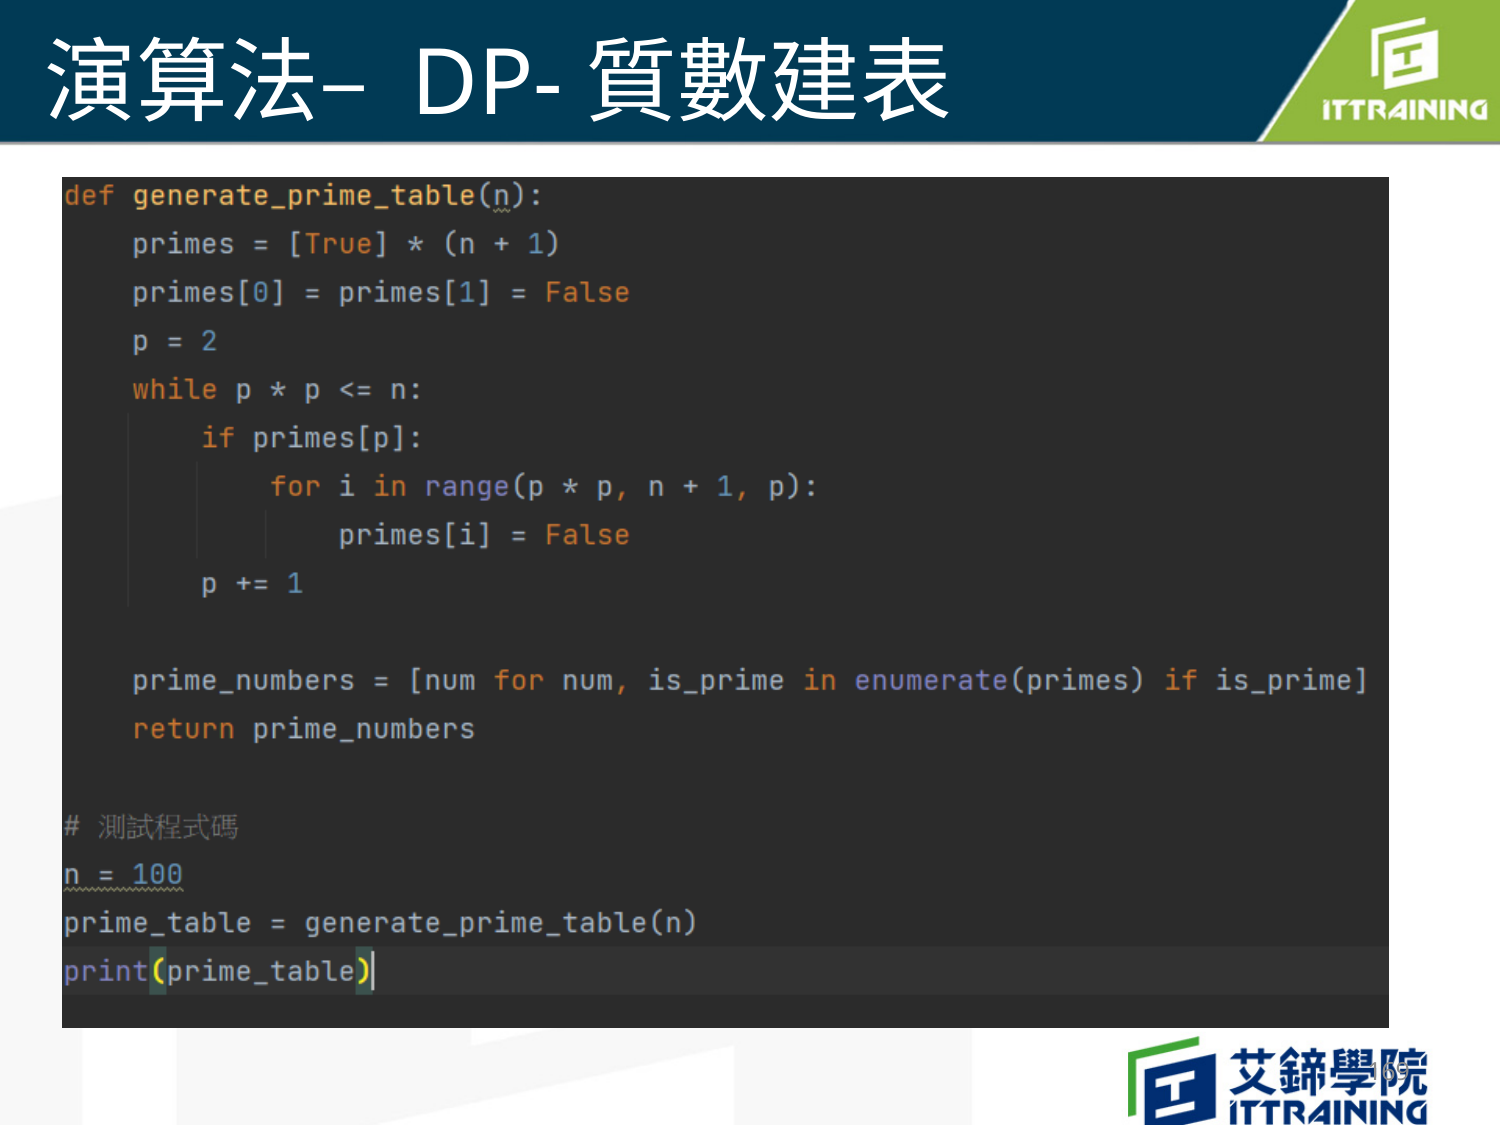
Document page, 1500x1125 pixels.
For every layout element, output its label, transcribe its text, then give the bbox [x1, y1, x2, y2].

picture [0, 0, 1500, 1125]
slide_number 169 [1074, 1042, 1425, 1103]
list [33, 168, 1418, 1071]
title 演算法– DP-質數建表 [29, 0, 1380, 172]
picture [61, 177, 1389, 1028]
